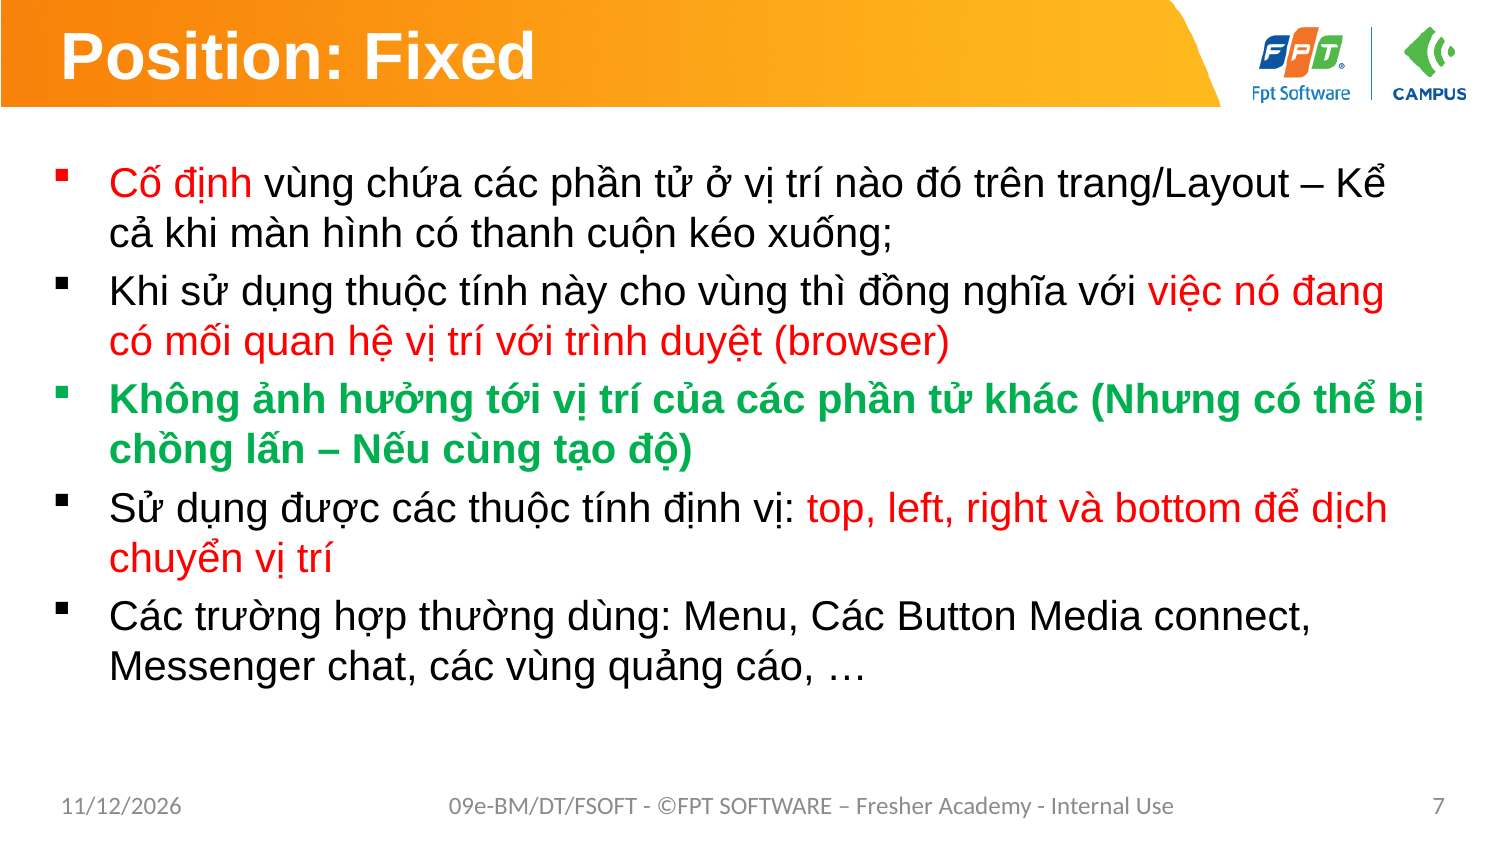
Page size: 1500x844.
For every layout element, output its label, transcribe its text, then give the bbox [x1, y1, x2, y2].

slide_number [45, 782, 270, 827]
list Cố định vùng chứa các phần tử ở vị trí nào đó trên trang/Layout – Kể cả khi màn hình có thanh cuộn kéo xuống; Khi sử dụng thuộc tính này cho vùng thì đồng nghĩa với việc nó đang có mối quan hệ vị trí với trình duyệt (browser) Không ảnh hưởng tới vị trí của các phần tử khác (Nhưng có thể bị chồng lấn – Nếu cùng tạo độ) Sử dụng được các thuộc tính định vị: top, left, right và bottom để dịch chuyển vị trí Các trường hợp thường dùng: Menu, Các Button Media connect, Messenger chat, các vùng quảng cáo, … [37, 148, 1452, 691]
footer 09e-BM/DT/FSOFT - ©FPT SOFTWARE – Fresher Academy - Internal Use [289, 782, 1335, 827]
slide_number 7 [1350, 782, 1461, 827]
picture [1, 0, 1499, 844]
title Position: Fixed [45, 0, 1176, 106]
